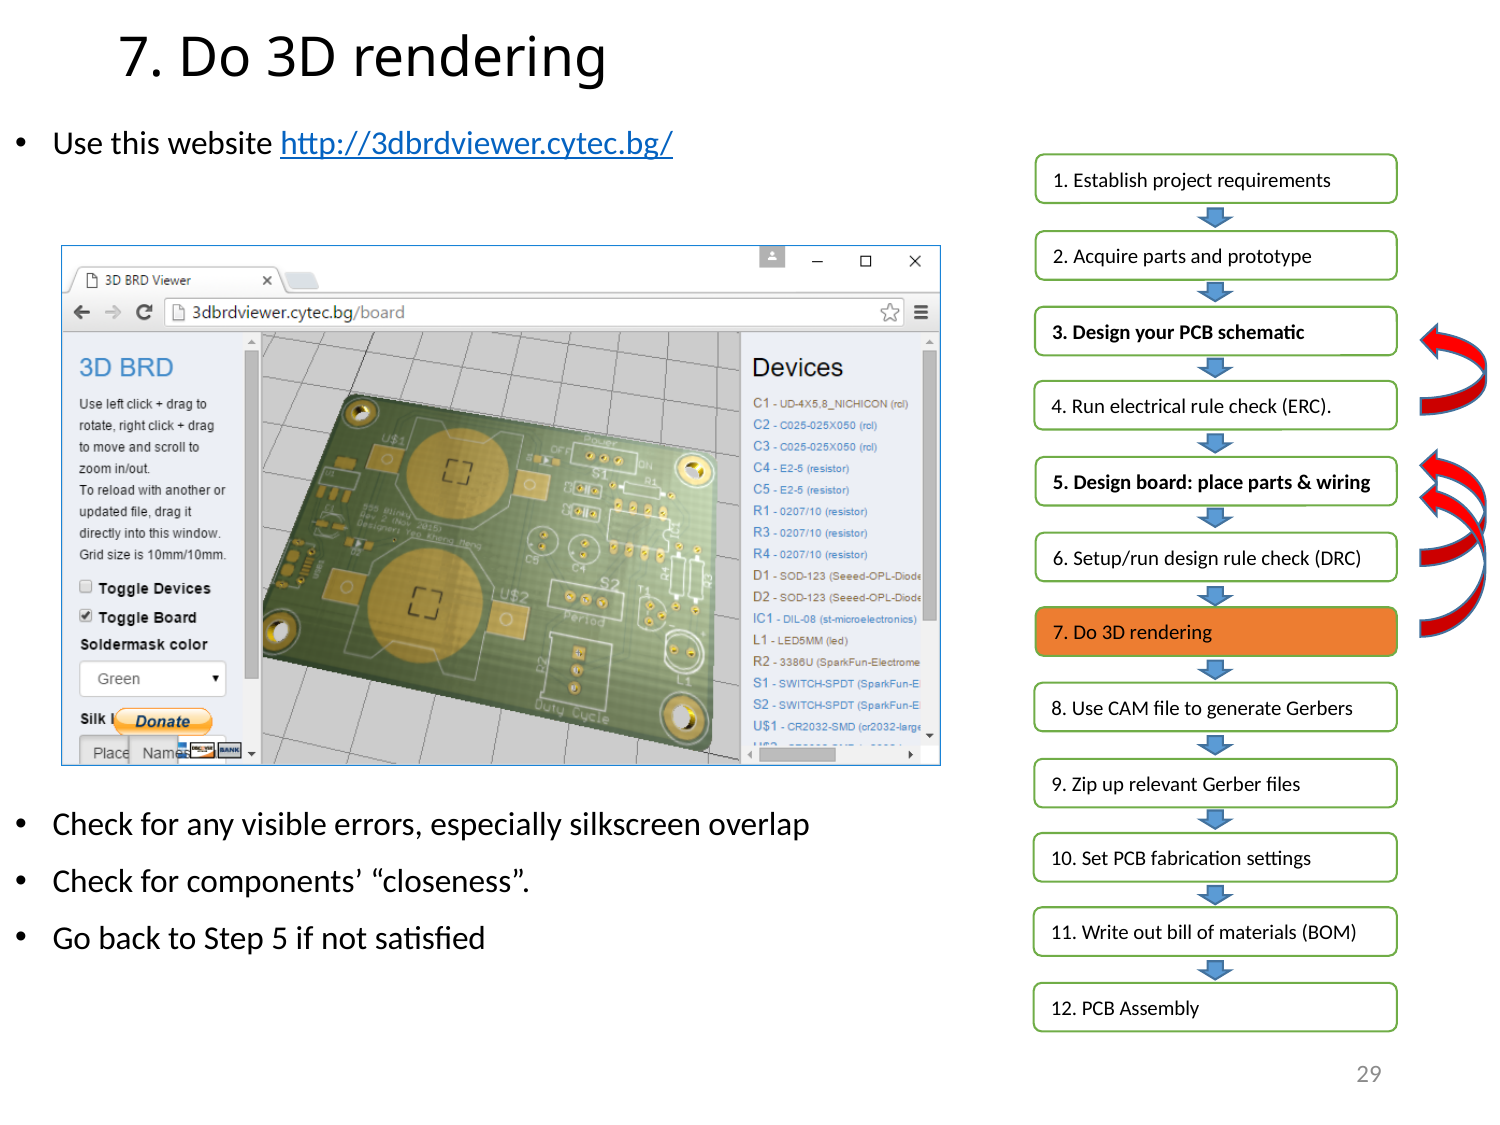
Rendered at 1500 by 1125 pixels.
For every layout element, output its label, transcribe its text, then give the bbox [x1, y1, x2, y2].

text_box 5. Design board: place parts & wiring [1034, 455, 1398, 507]
text_box [1196, 735, 1235, 756]
text_box [1196, 884, 1235, 906]
slide_number 29 [1059, 1042, 1397, 1103]
text_box [1196, 809, 1235, 830]
text_box [1196, 357, 1235, 379]
text_box 12. PCB Assembly [1034, 981, 1398, 1033]
list Use this website http://3dbrdviewer.cytec.bg/ Check for any visible errors, especially silkscreen overlap Check for components’ “closeness”. Go back to Step 5 if not satisfied [0, 118, 1034, 1125]
text_box [1419, 322, 1488, 416]
title 7. Do 3D rendering [103, 21, 1397, 97]
text_box [1196, 207, 1235, 228]
text_box 7. Do 3D rendering [1034, 606, 1398, 657]
text_box [1196, 960, 1235, 981]
text_box [1418, 448, 1487, 534]
text_box [1196, 659, 1235, 681]
text_box [1196, 586, 1235, 607]
text_box [1196, 281, 1235, 303]
text_box 10. Set PCB fabrication settings [1034, 831, 1398, 883]
picture [60, 245, 941, 766]
text_box [1196, 507, 1235, 529]
text_box 2. Acquire parts and prototype [1034, 230, 1398, 281]
text_box 8. Use CAM file to generate Gerbers [1034, 681, 1398, 733]
text_box 9. Zip up relevant Gerber files [1034, 757, 1398, 809]
text_box 11. Write out bill of materials (BOM) [1034, 906, 1398, 957]
text_box [1418, 480, 1487, 638]
text_box [1419, 532, 1478, 567]
text_box 4. Run electrical rule check (ERC). [1034, 379, 1398, 431]
text_box 1. Establish project requirements [1034, 153, 1398, 205]
text_box 6. Setup/run design rule check (DRC) [1034, 531, 1398, 583]
text_box [1196, 433, 1235, 454]
text_box 3. Design your PCB schematic [1034, 305, 1398, 357]
